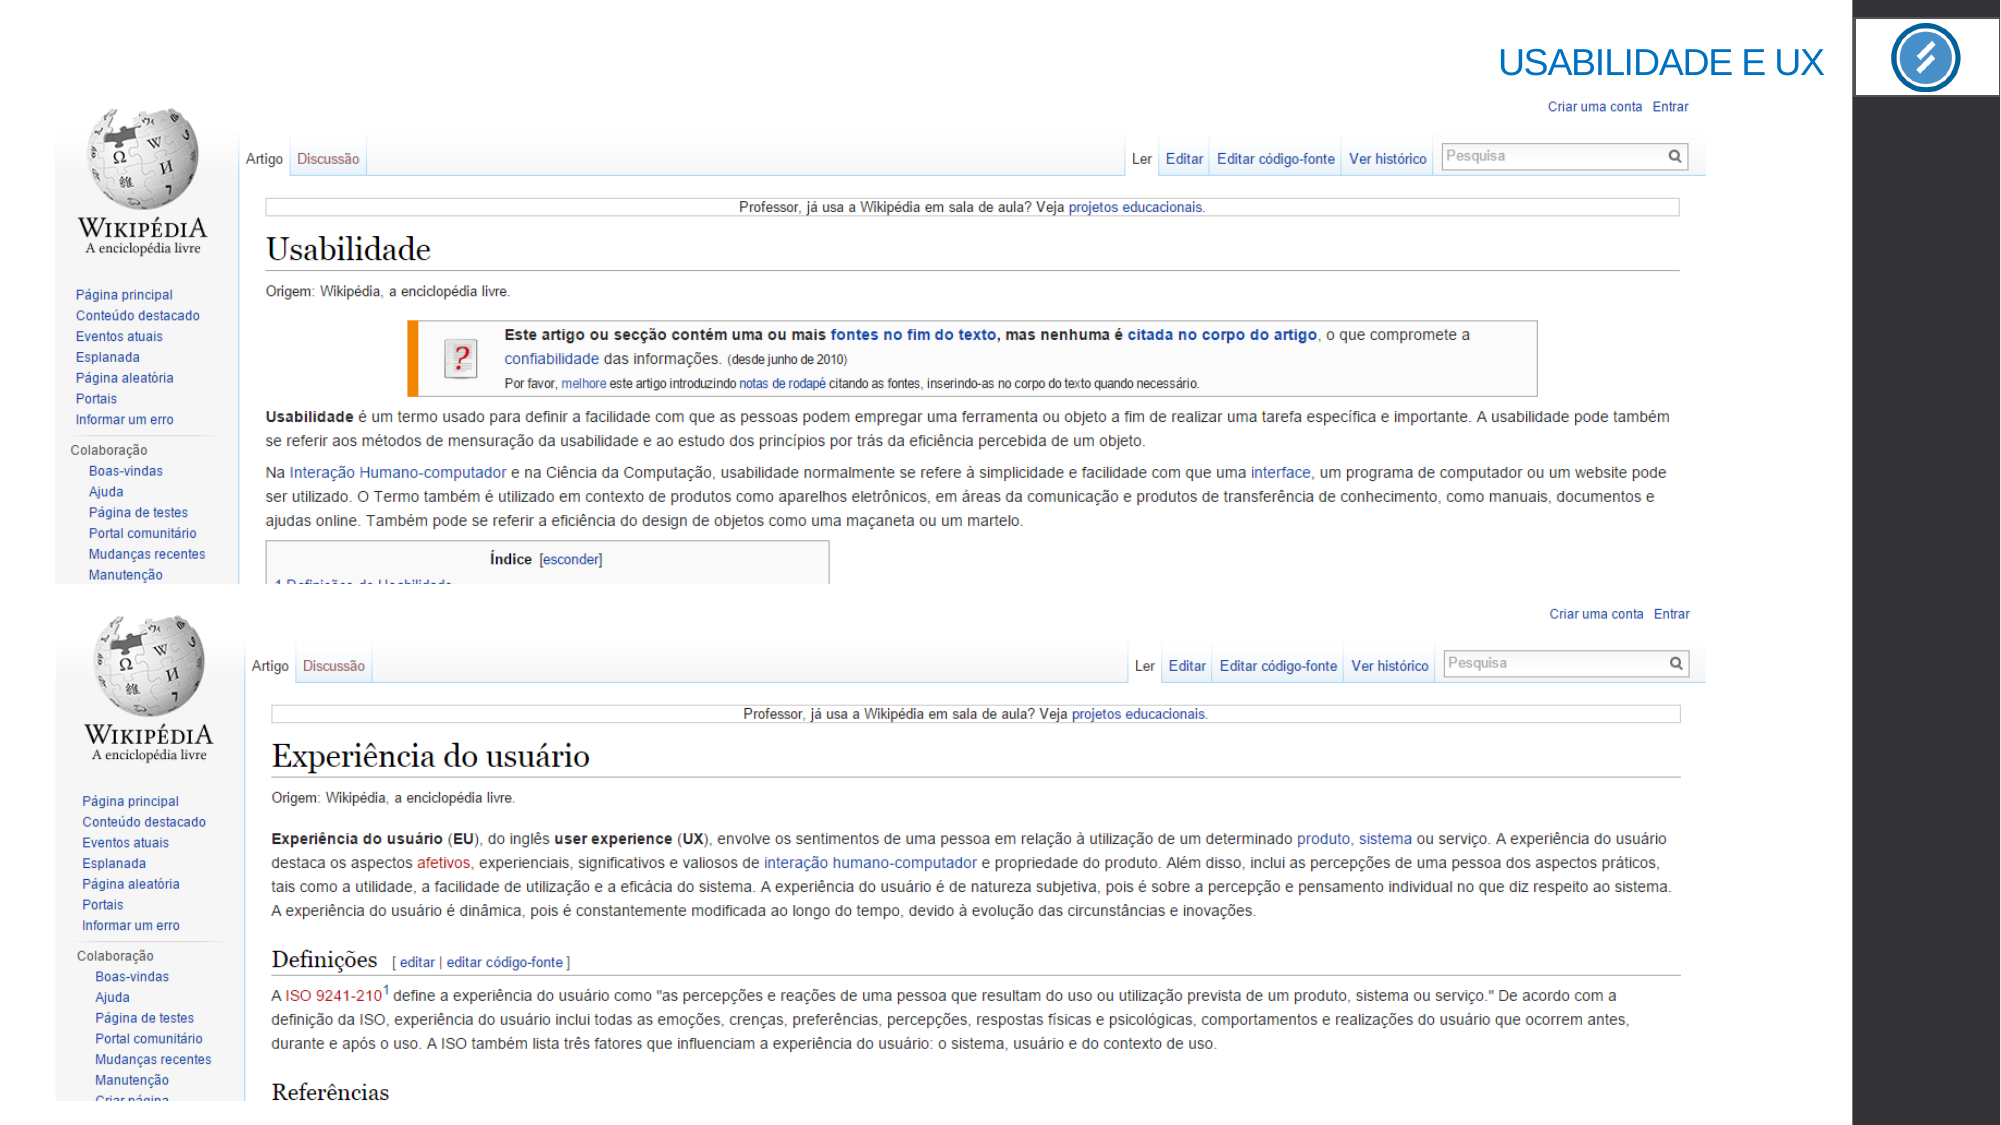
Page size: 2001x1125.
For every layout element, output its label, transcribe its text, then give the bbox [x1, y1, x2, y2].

text_box [1853, 17, 2000, 97]
title Usabilidade e ux [1357, 29, 1841, 91]
picture [55, 598, 1706, 1101]
picture [55, 95, 1706, 584]
picture [1890, 23, 1963, 93]
